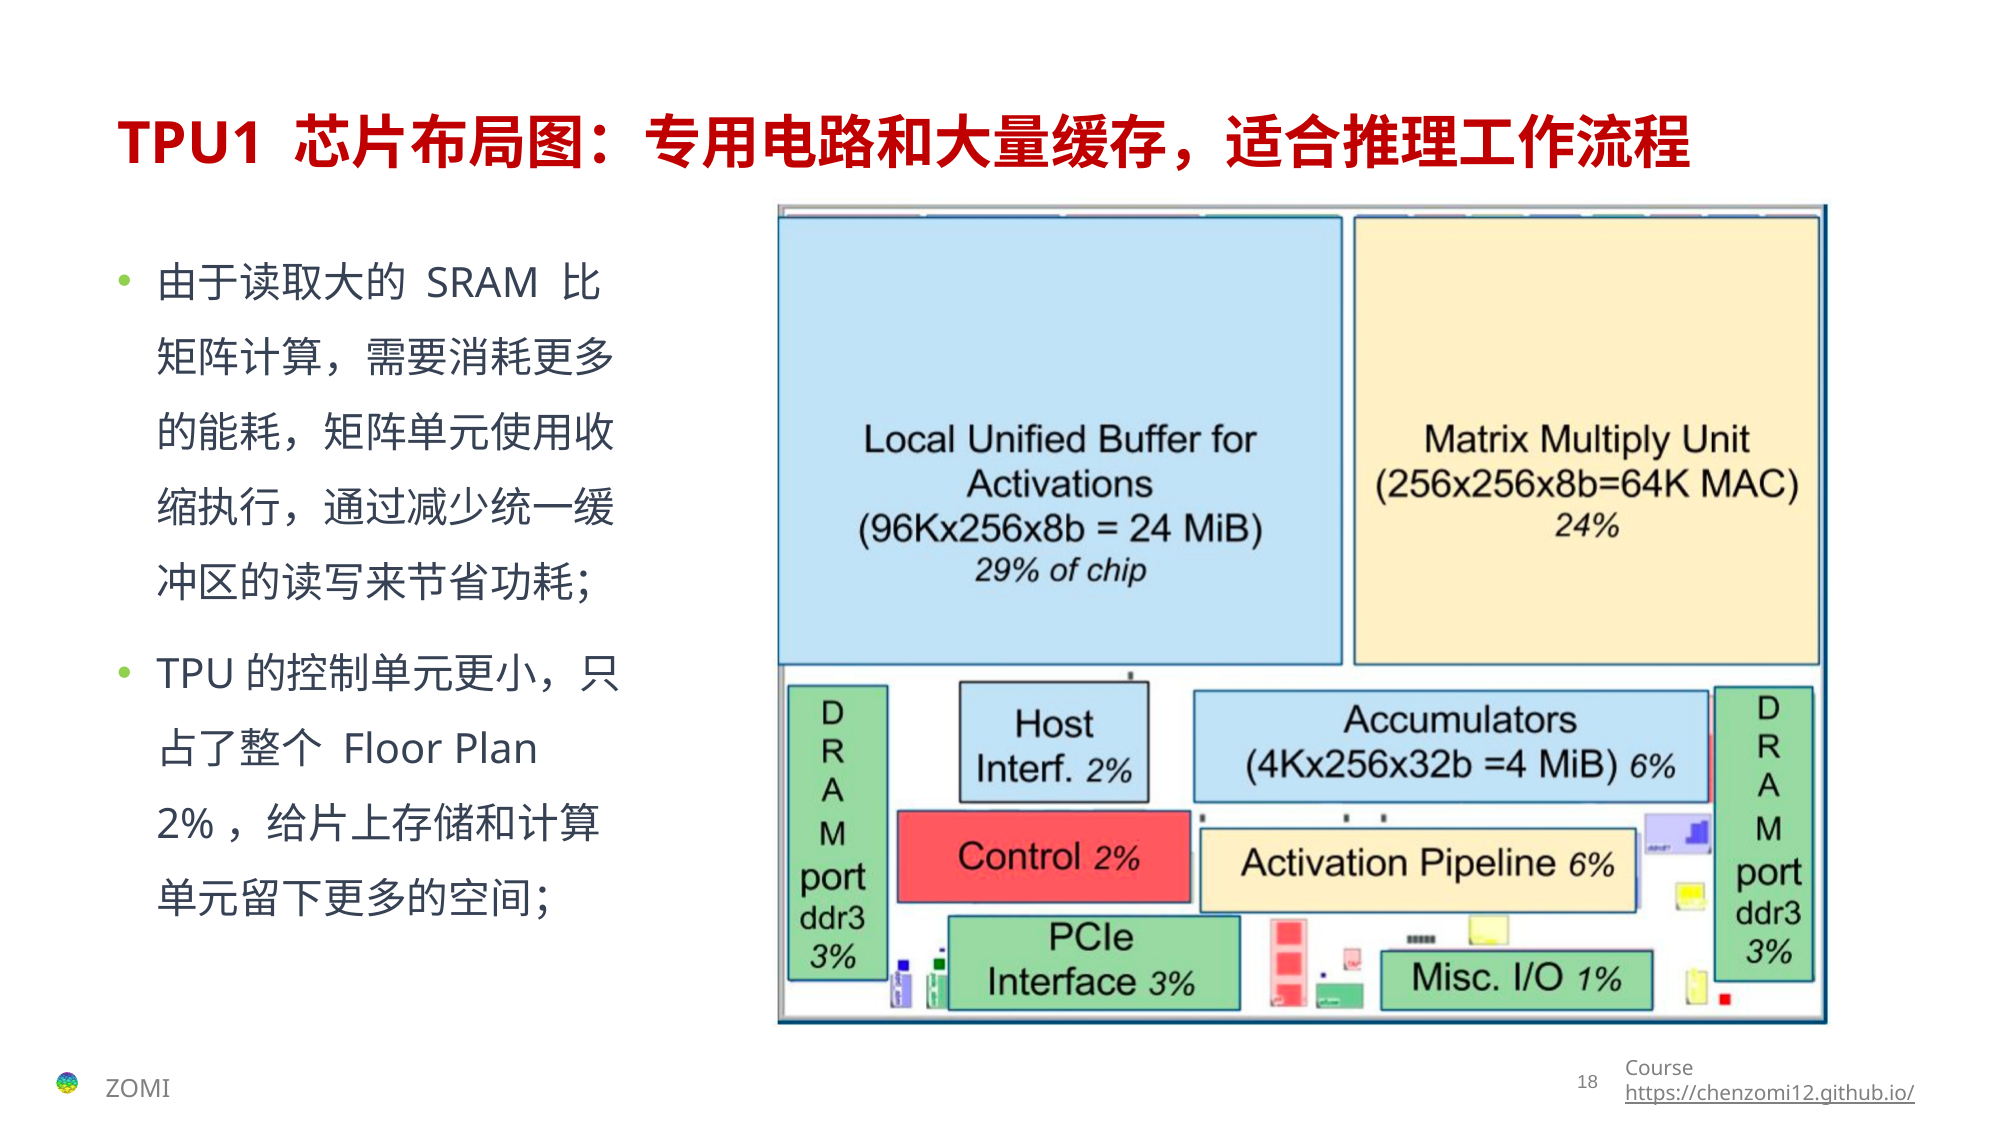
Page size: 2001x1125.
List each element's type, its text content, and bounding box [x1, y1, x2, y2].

list 由于读取大的 SRAM 比矩阵计算，需要消耗更多的能耗，矩阵单元使用收缩执行，通过减少统一缓冲区的读写来节省功耗； TPU的控制单元更小，只占了整个 Floor Plan 2%，给片上存储和计算单元留下更多的空间； [102, 223, 652, 1043]
title TPU1 芯片布局图：专用电路和大量缓存，适合推理工作流程 [102, 91, 1901, 189]
picture [57, 1073, 77, 1093]
picture [763, 197, 1843, 1043]
